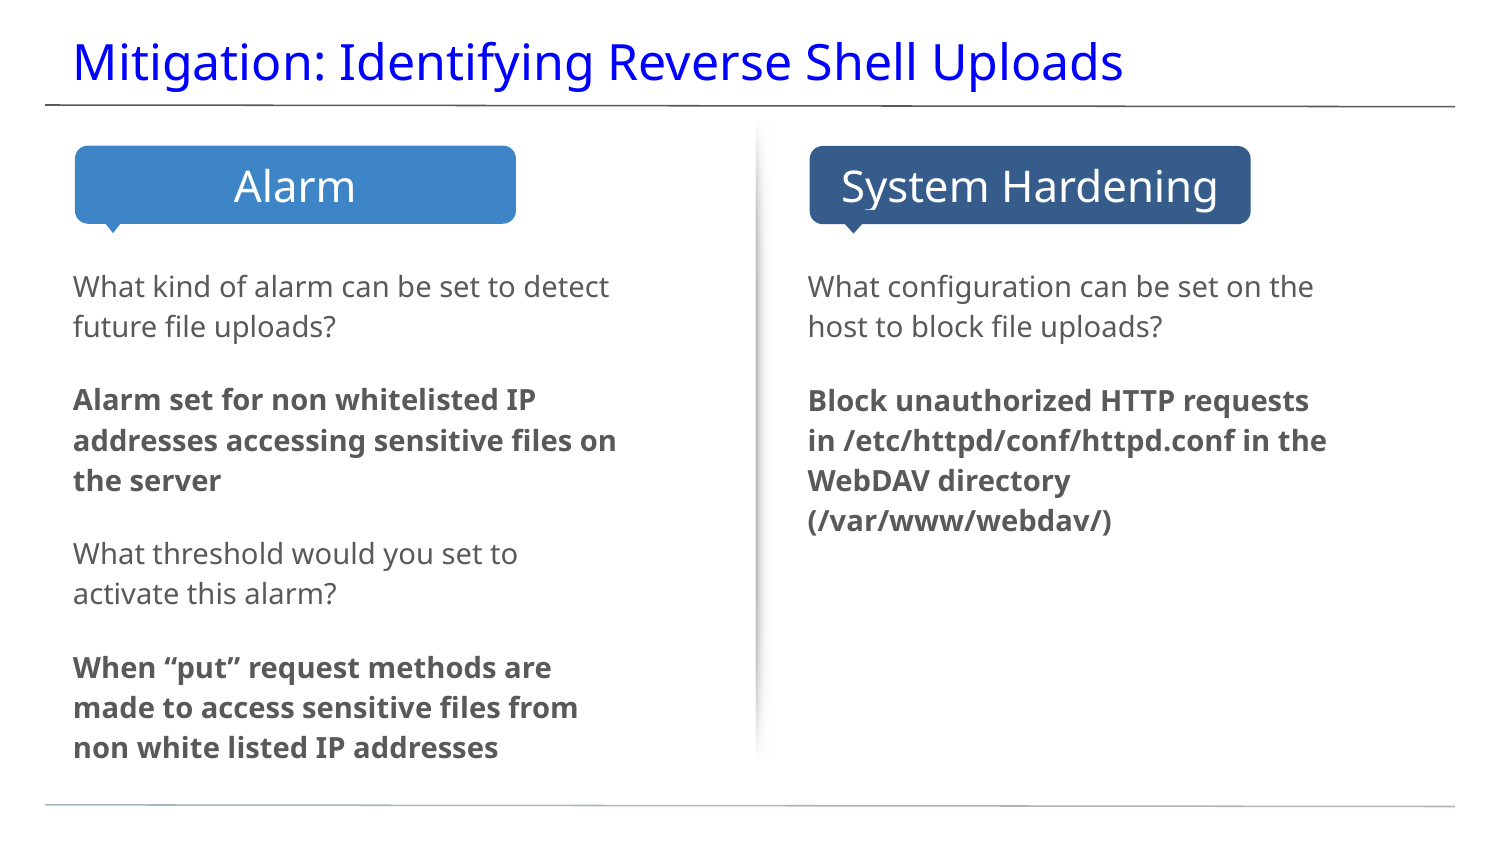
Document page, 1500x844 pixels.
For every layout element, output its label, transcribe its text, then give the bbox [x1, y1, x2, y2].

subtitle What kind of alarm can be set to detect future file uploads? Alarm set for non whitelisted IP addresses accessing sensitive files on the server What threshold would you set to activate this alarm? When “put” request methods are made to access sensitive files from non white listed IP addresses [0, 262, 704, 805]
subtitle What configuration can be set on the host to block file uploads? Block unauthorized HTTP requests in /etc/httpd/conf/httpd.conf in the WebDAV directory (/var/www/webdav/) [732, 263, 1438, 805]
title Mitigation: Identifying Reverse Shell Uploads [0, 0, 1500, 88]
picture [703, 107, 839, 782]
